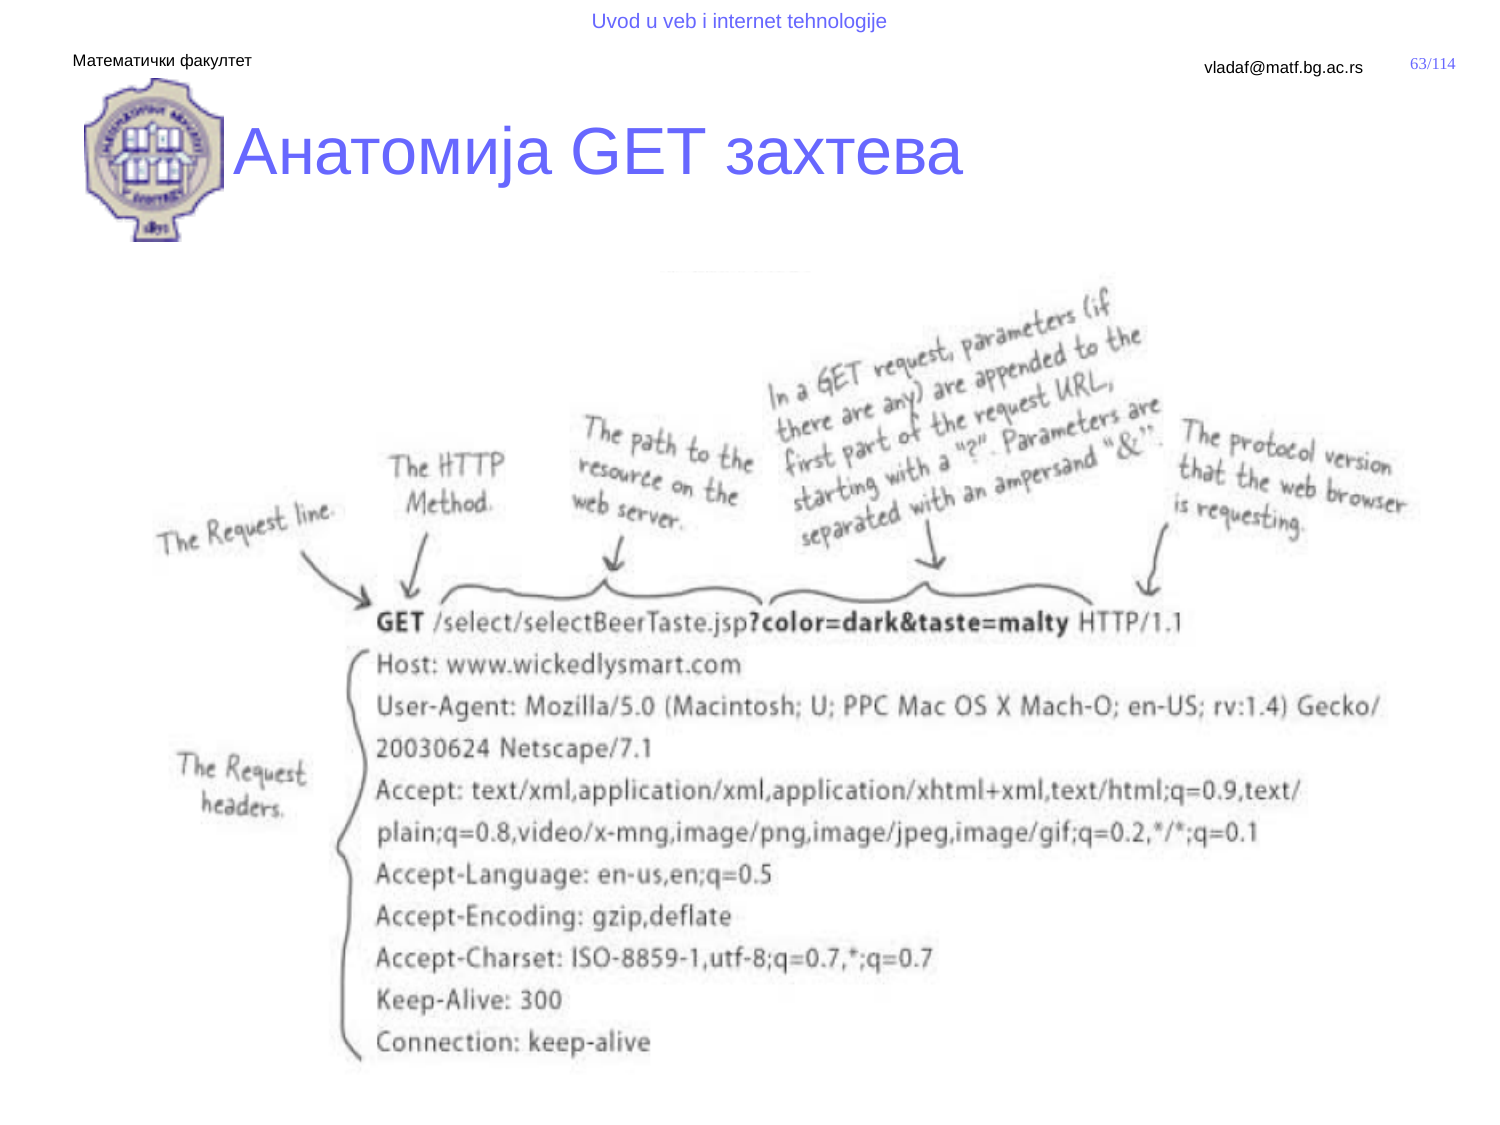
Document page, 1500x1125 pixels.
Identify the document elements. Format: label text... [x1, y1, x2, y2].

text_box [100, 255, 1468, 1095]
title Анатомија GET захтева [218, 54, 1483, 243]
picture [84, 78, 218, 242]
